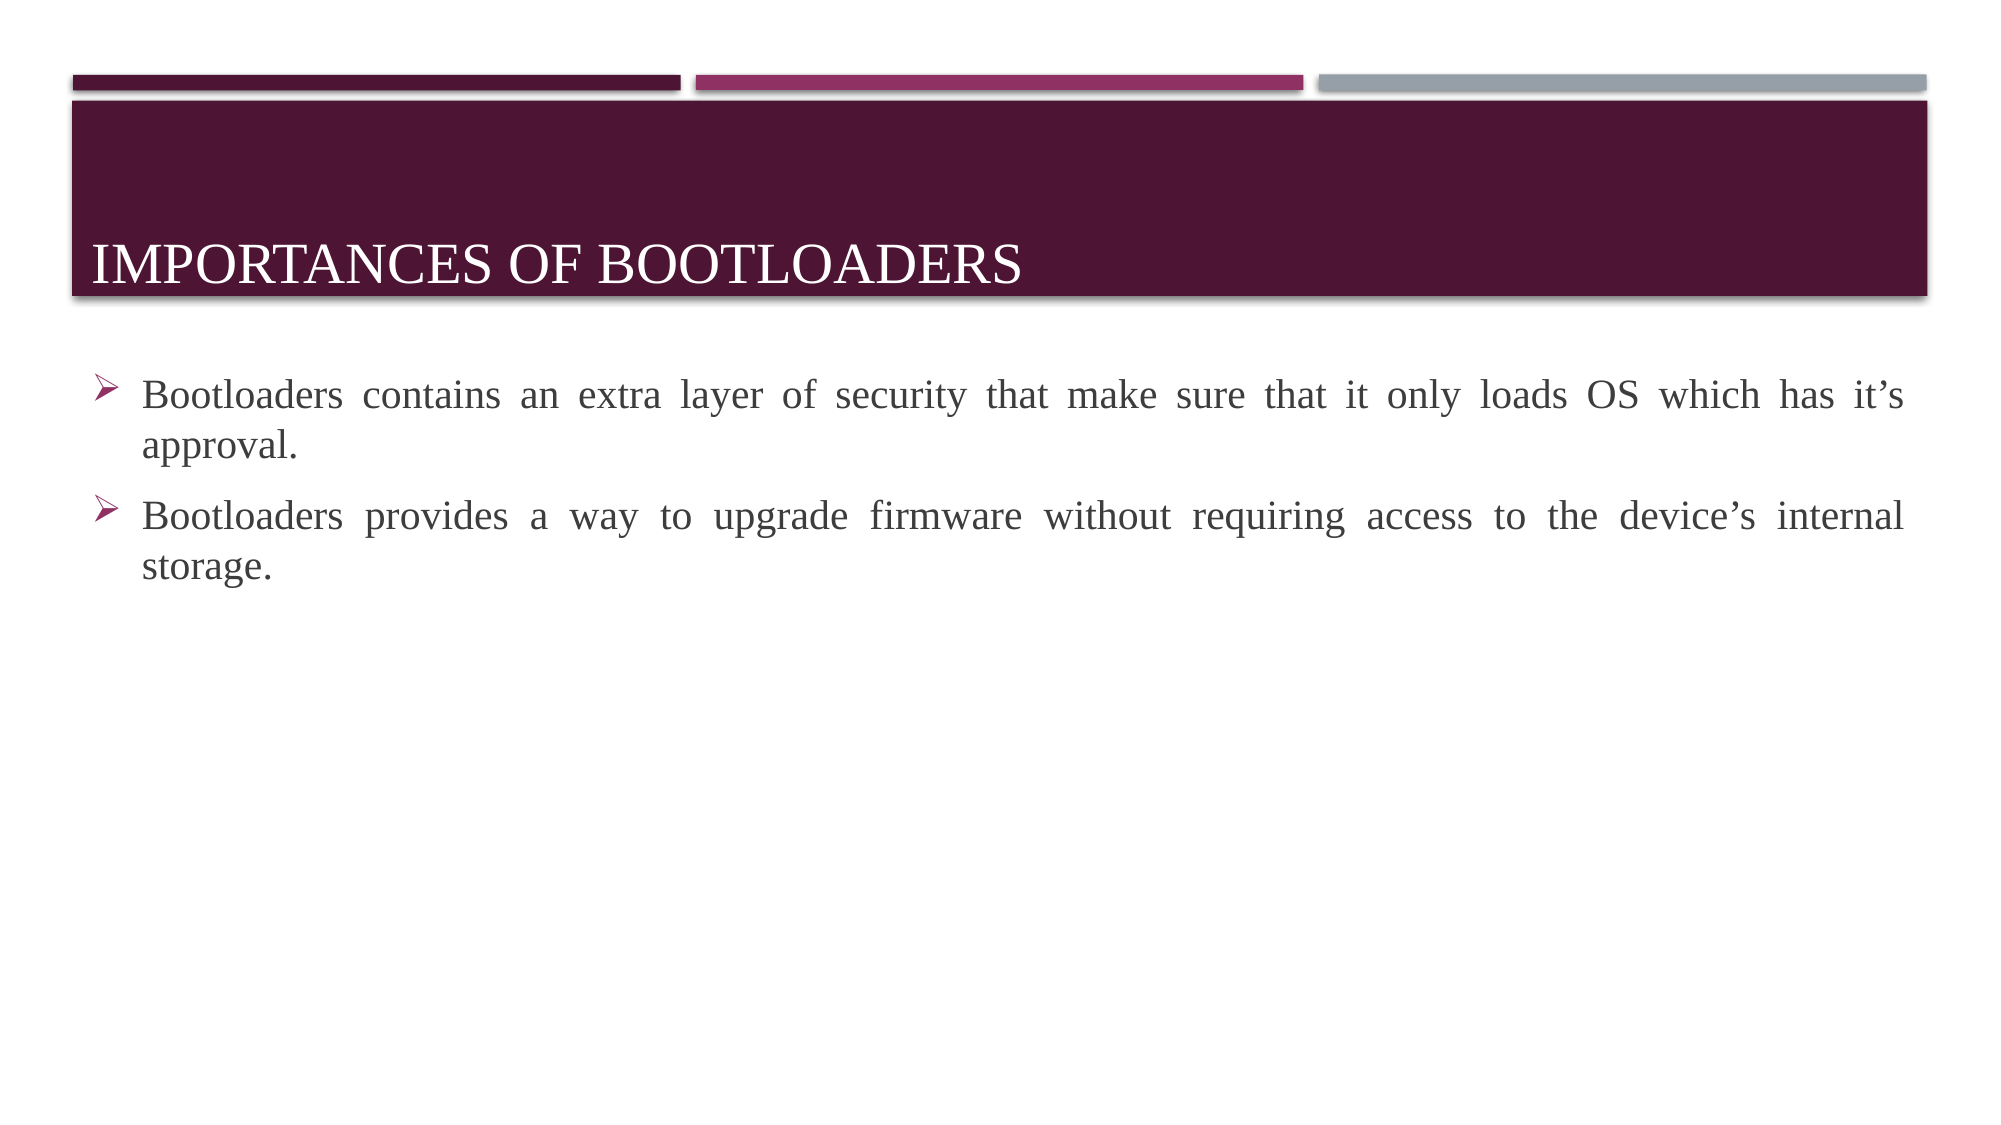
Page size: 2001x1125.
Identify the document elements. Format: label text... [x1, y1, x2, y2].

list Bootloaders contains an extra layer of security that make sure that it only loads OS which has it’s approval. Bootloaders provides a way to upgrade firmware without requiring access to the device’s internal storage. [76, 338, 1922, 618]
title Importances of Bootloaders [76, 208, 1118, 303]
